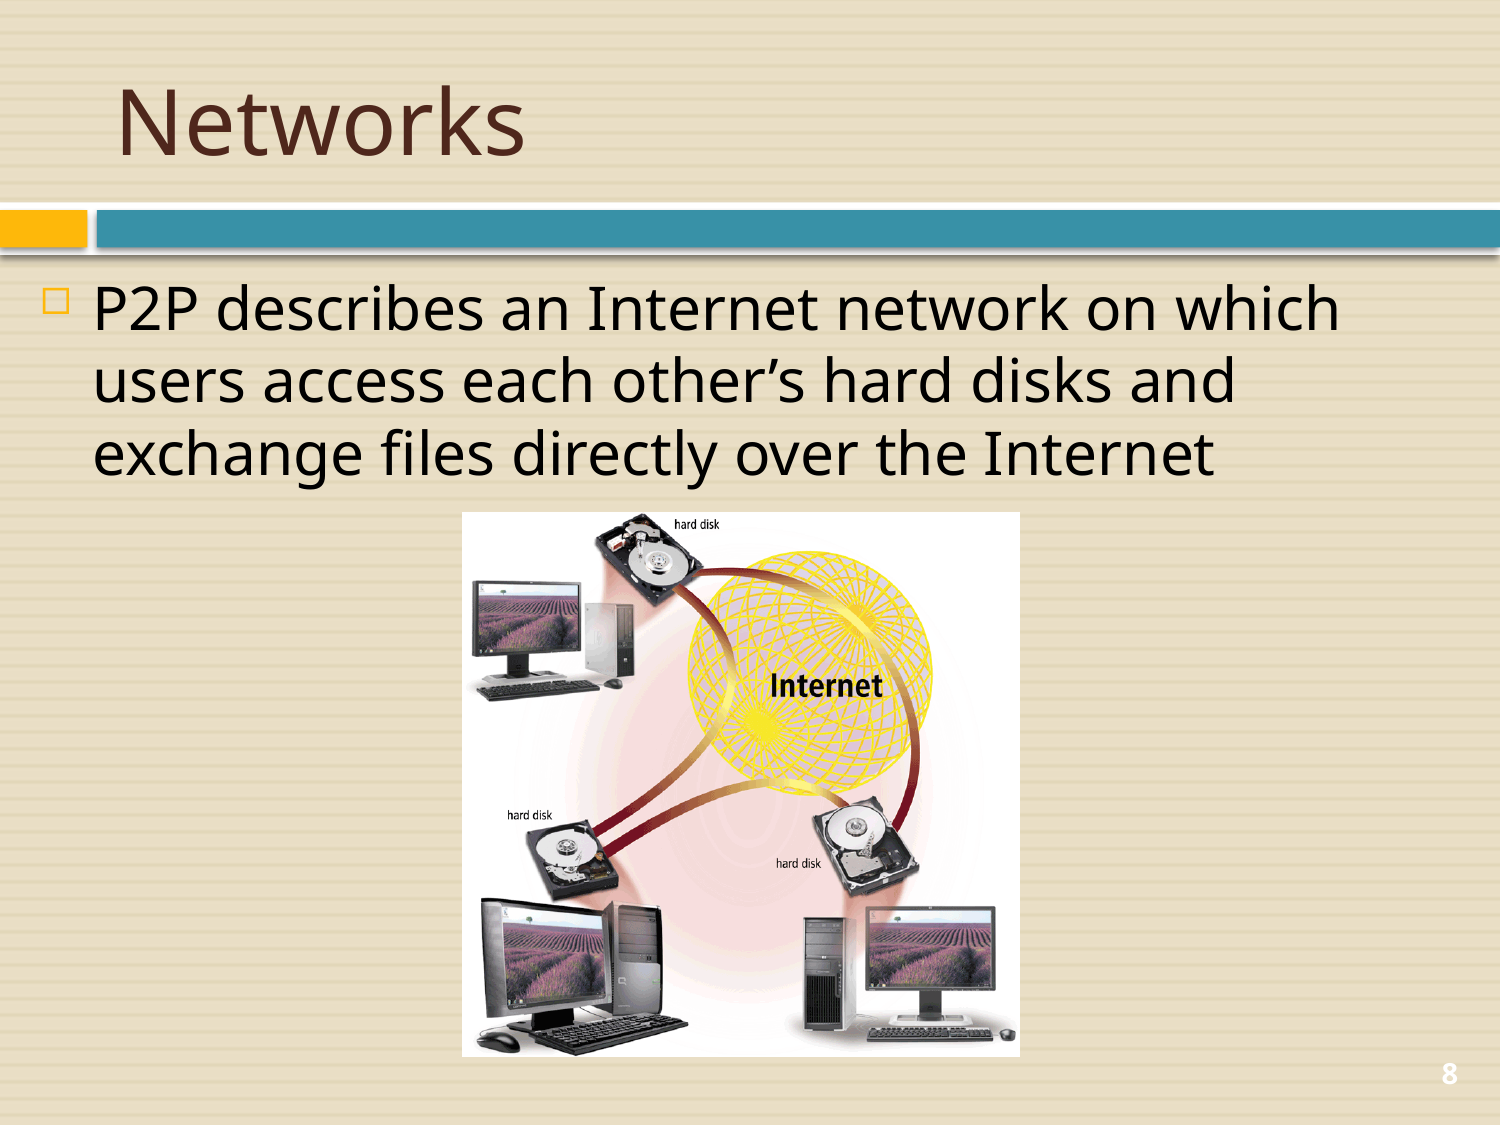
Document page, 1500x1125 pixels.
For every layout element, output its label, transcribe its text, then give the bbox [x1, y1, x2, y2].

picture [462, 512, 1020, 1057]
title Networks [99, 37, 1438, 200]
slide_number 8 [1400, 1025, 1500, 1125]
list P2P describes an Internet network on which users access each other’s hard disks and exchange files directly over the Internet [24, 262, 1475, 1025]
